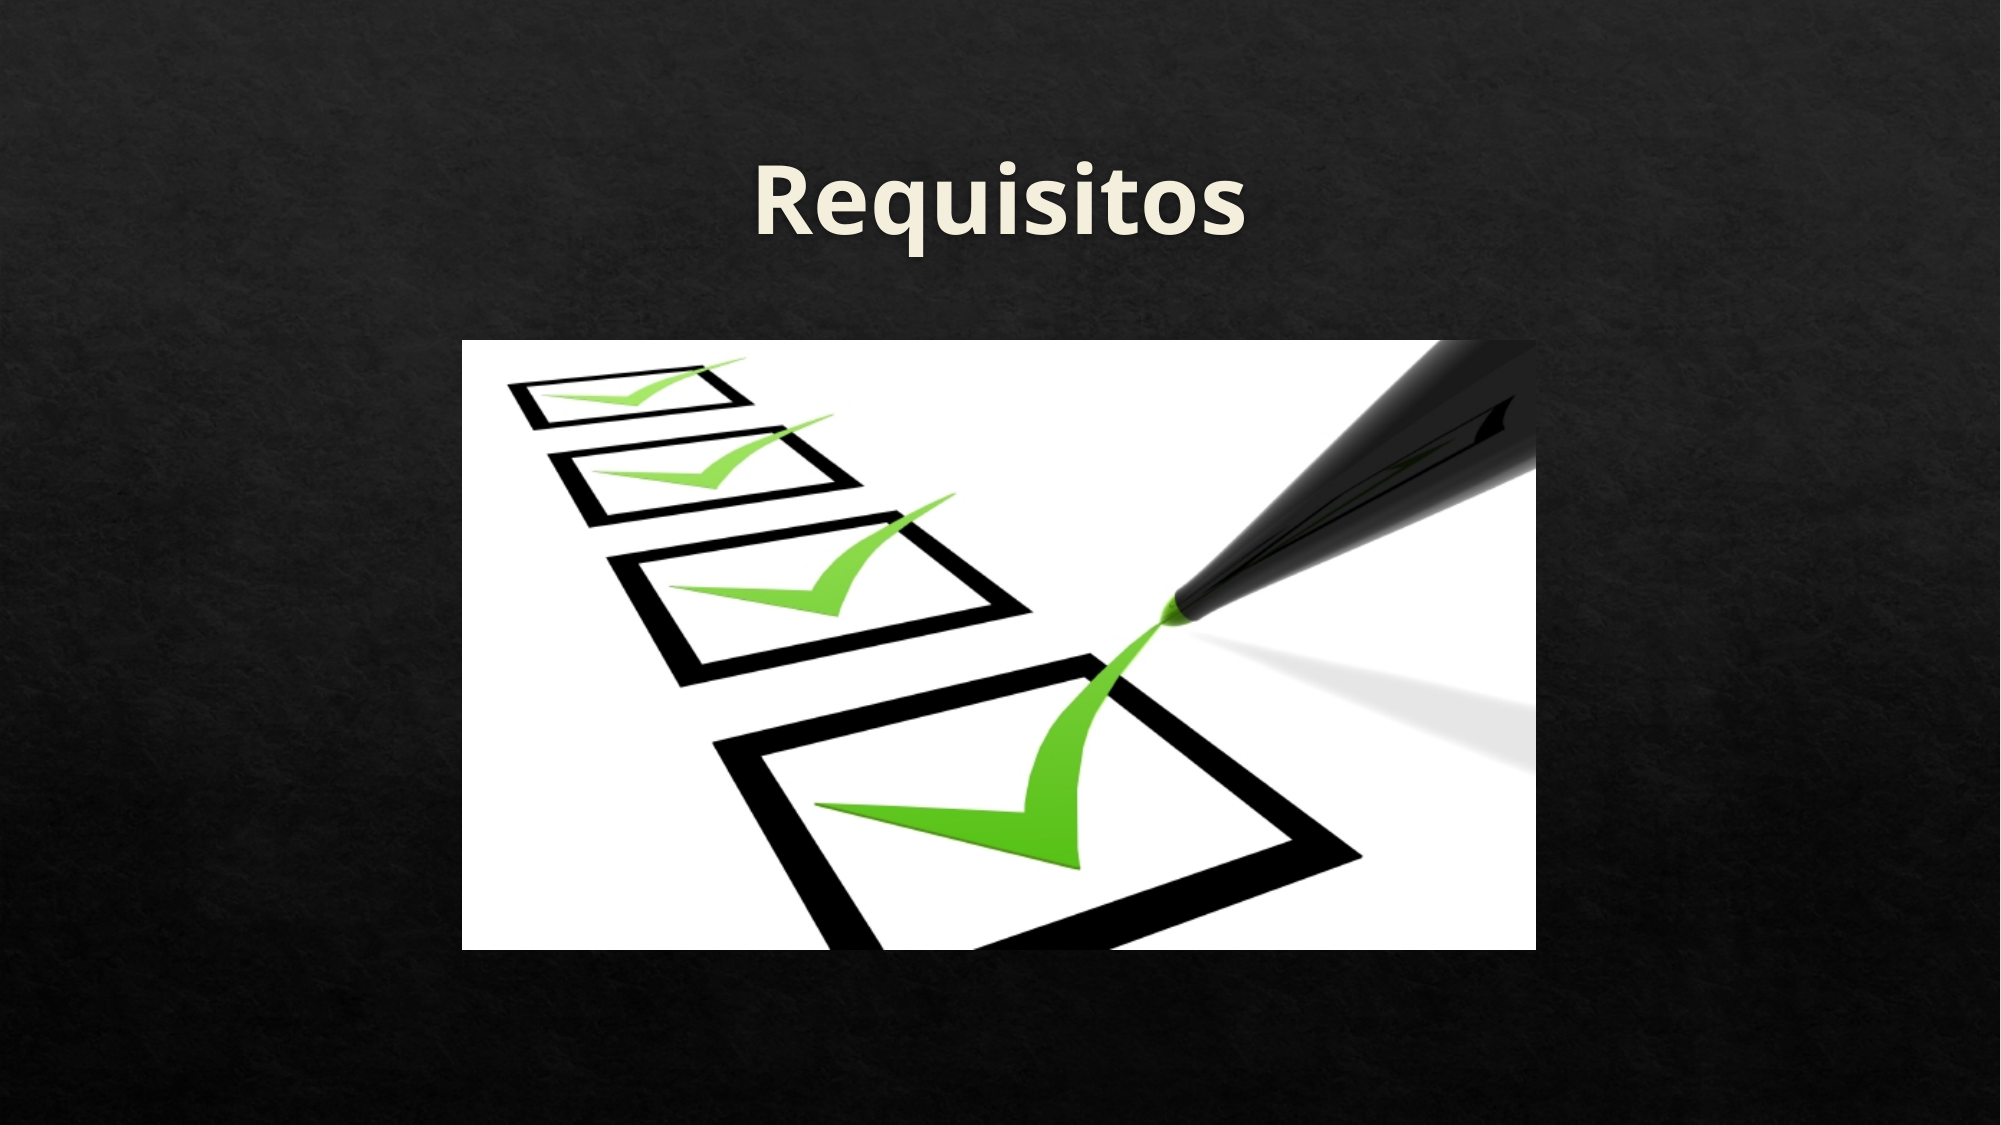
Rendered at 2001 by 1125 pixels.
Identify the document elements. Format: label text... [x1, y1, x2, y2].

picture [461, 340, 1537, 951]
title Requisitos [149, 99, 1849, 307]
